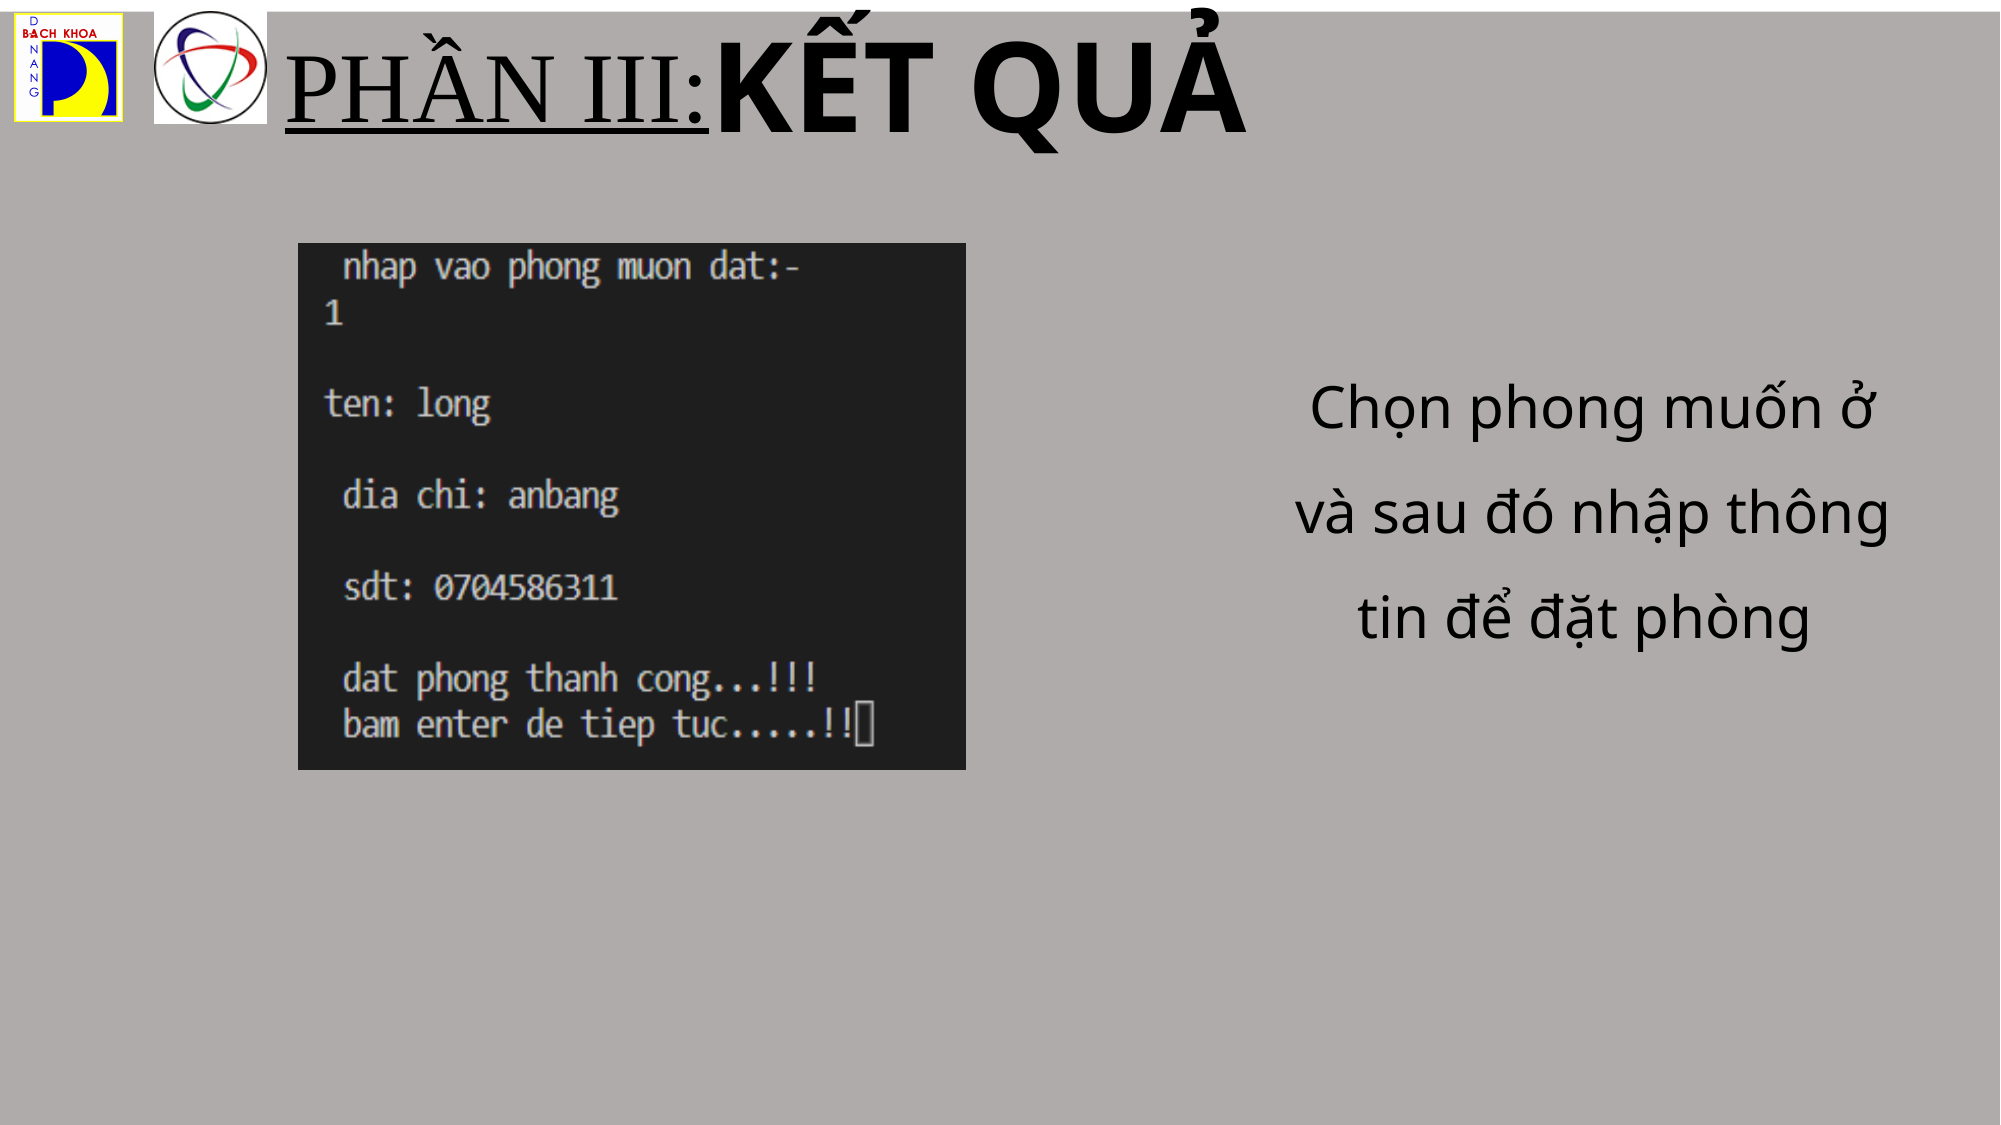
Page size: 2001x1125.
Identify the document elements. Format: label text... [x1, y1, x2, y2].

picture [154, 11, 267, 125]
text_box KẾT QUẢ [694, 0, 1475, 166]
picture [298, 243, 966, 770]
text_box Chọn phong muốn ở và sau đó nhập thông tin để đặt phòng [1267, 327, 1918, 659]
text_box [0, 10, 2000, 1125]
picture [14, 13, 123, 122]
text_box PHẦN III: [269, 15, 725, 150]
